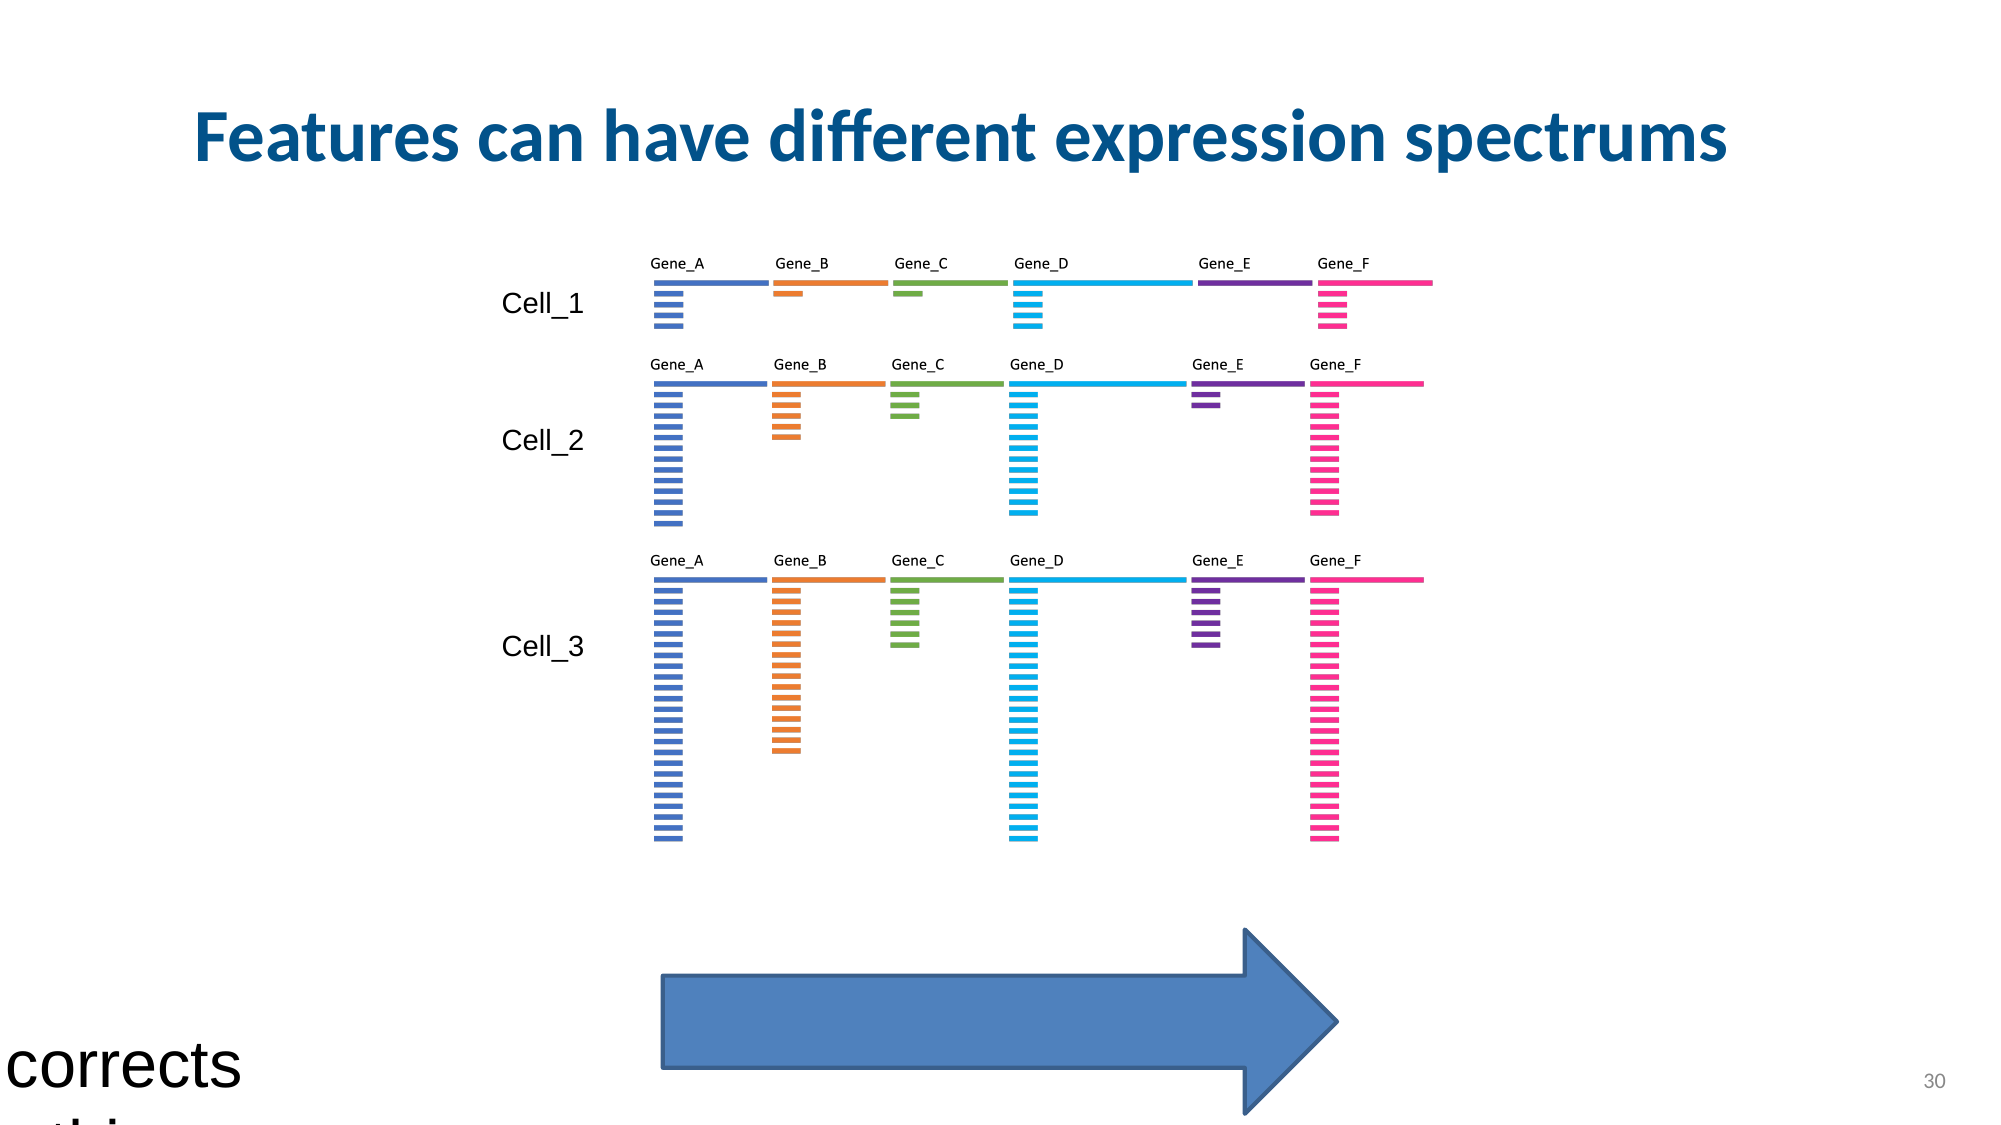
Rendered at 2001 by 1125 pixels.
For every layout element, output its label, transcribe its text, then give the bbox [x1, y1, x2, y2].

title Features can have different expression spectrums [99, 23, 1825, 241]
text_box Scaling corrects biases in this direction [0, 1013, 356, 1125]
picture [640, 247, 1436, 330]
picture [640, 545, 1428, 842]
picture [640, 349, 1428, 527]
text_box Cell_3 [486, 619, 600, 670]
text_box Cell_2 [486, 413, 600, 464]
text_box [660, 927, 1340, 1116]
text_box Cell_1 [486, 276, 600, 327]
